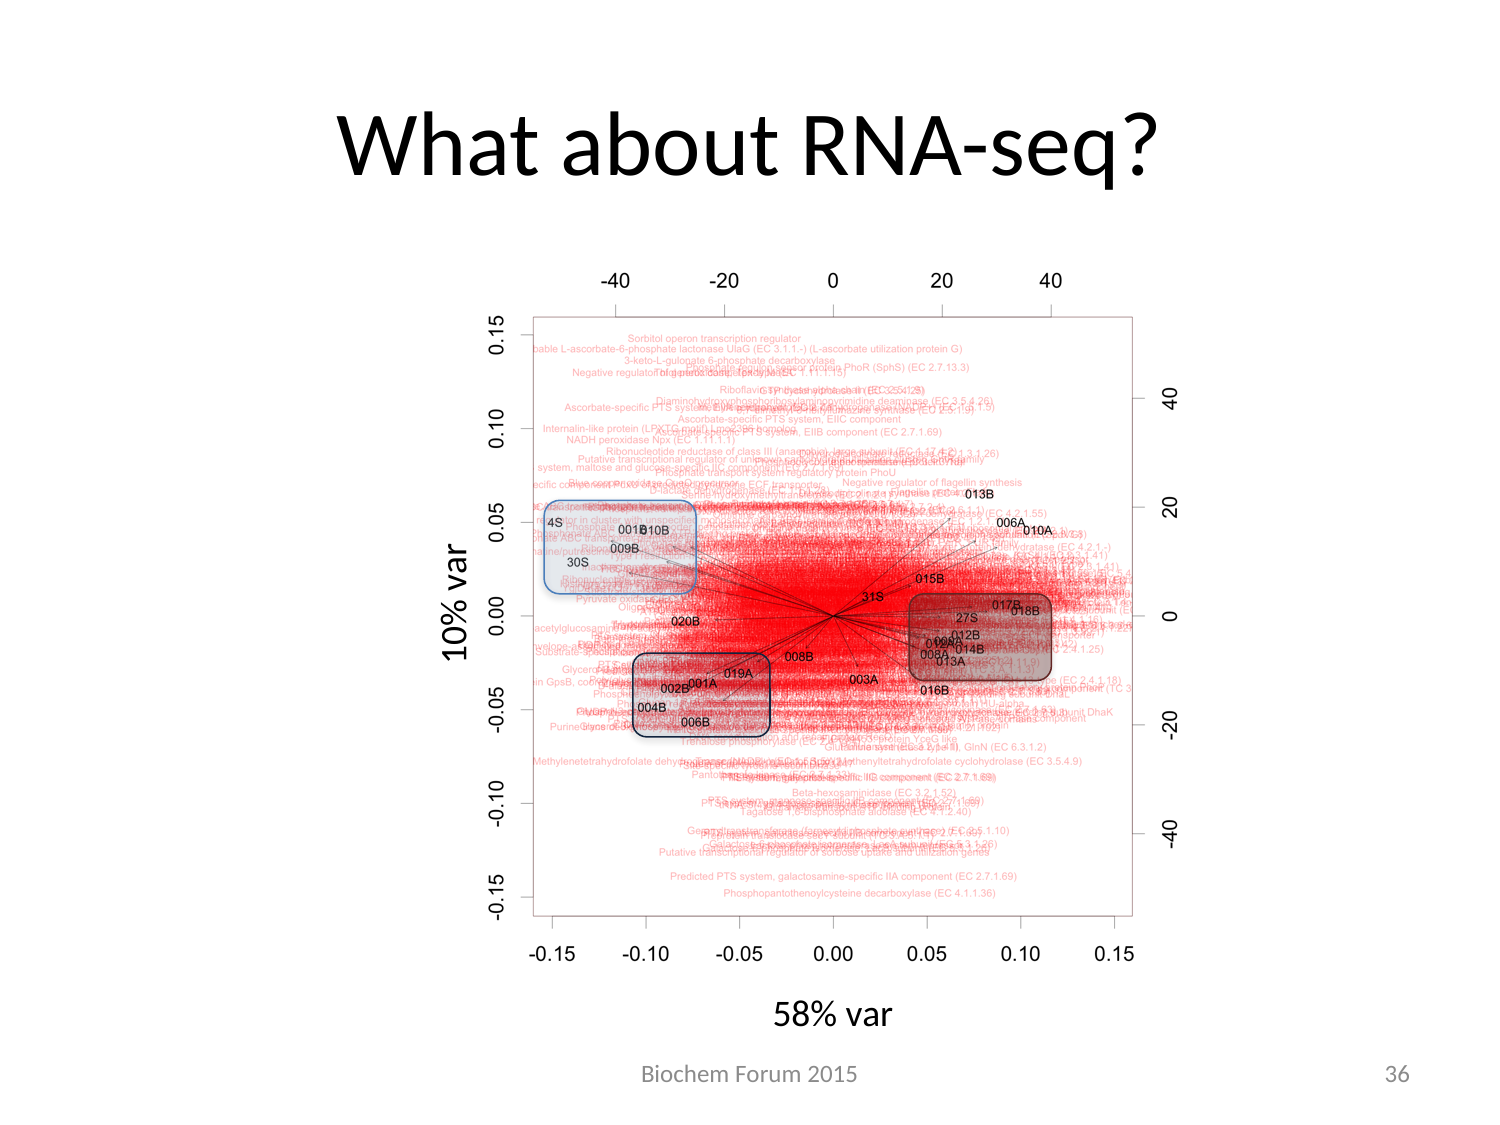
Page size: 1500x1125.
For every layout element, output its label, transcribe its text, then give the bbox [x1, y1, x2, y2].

title What about RNA-seq? [75, 45, 1425, 233]
slide_number 36 [1074, 1042, 1425, 1103]
picture [394, 215, 1222, 1043]
footer Biochem Forum 2015 [512, 1052, 988, 1103]
